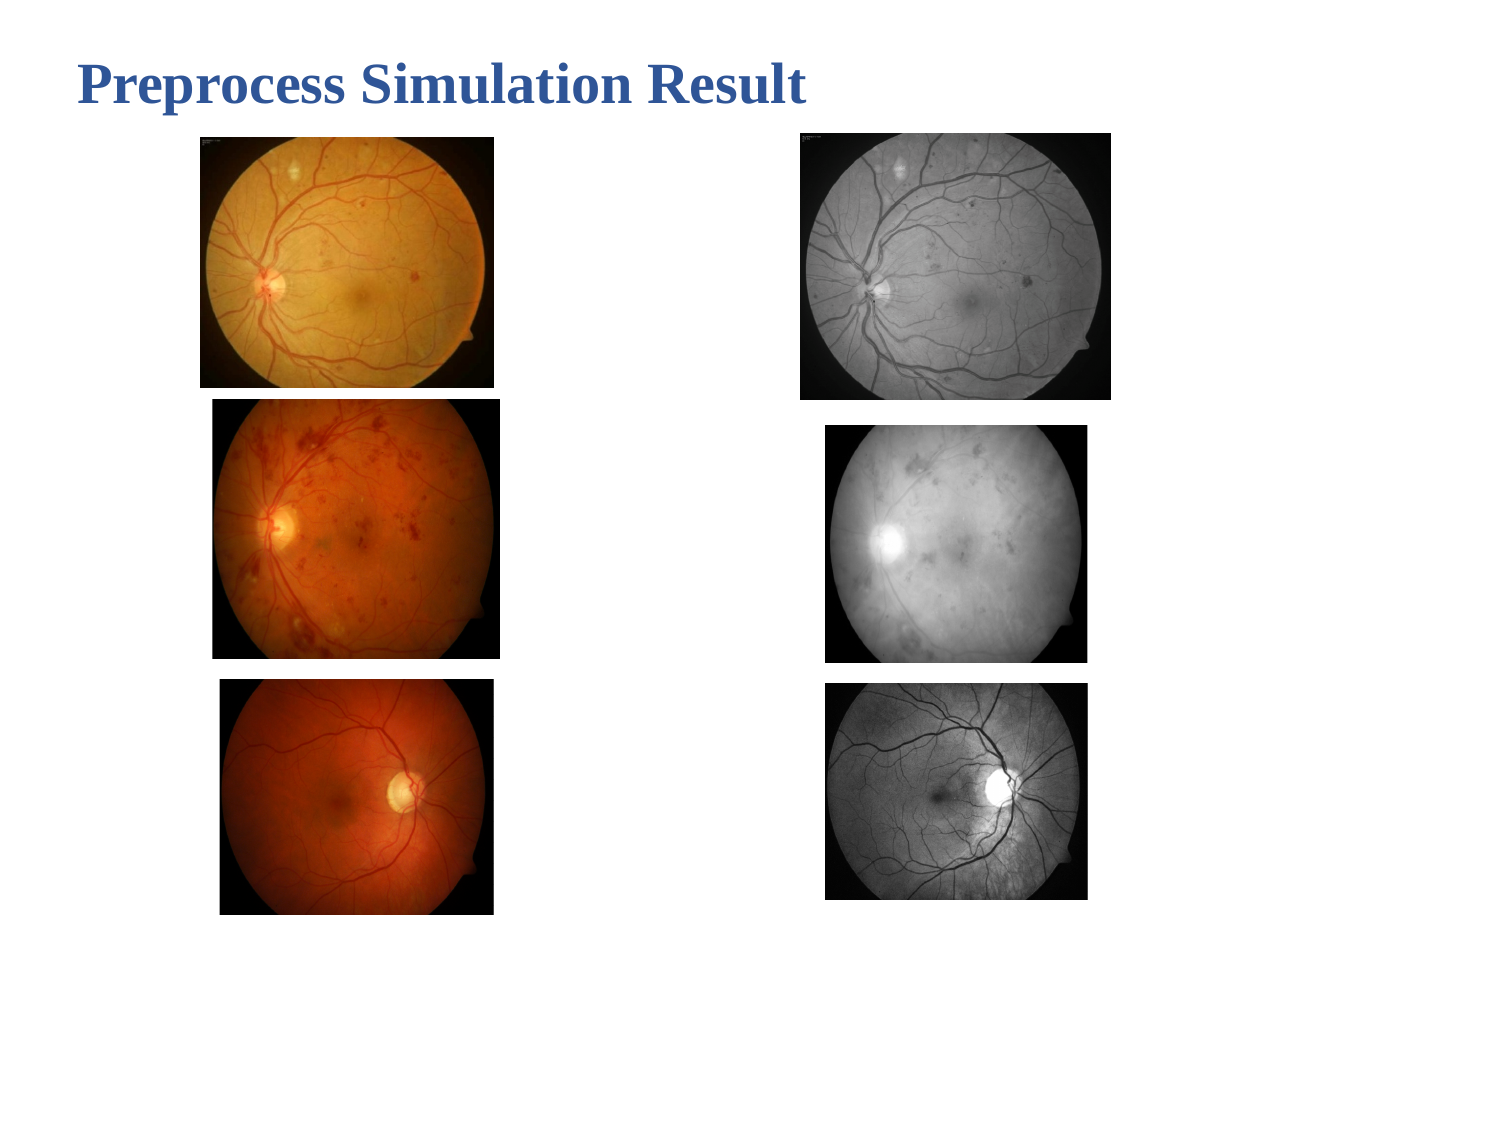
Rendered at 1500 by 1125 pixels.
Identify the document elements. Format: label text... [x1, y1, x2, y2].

picture [824, 683, 1088, 900]
picture [824, 424, 1088, 663]
picture [799, 133, 1111, 400]
text_box Preprocess Simulation Result [62, 37, 1125, 123]
picture [219, 678, 494, 915]
picture [212, 399, 500, 659]
picture [199, 137, 494, 388]
